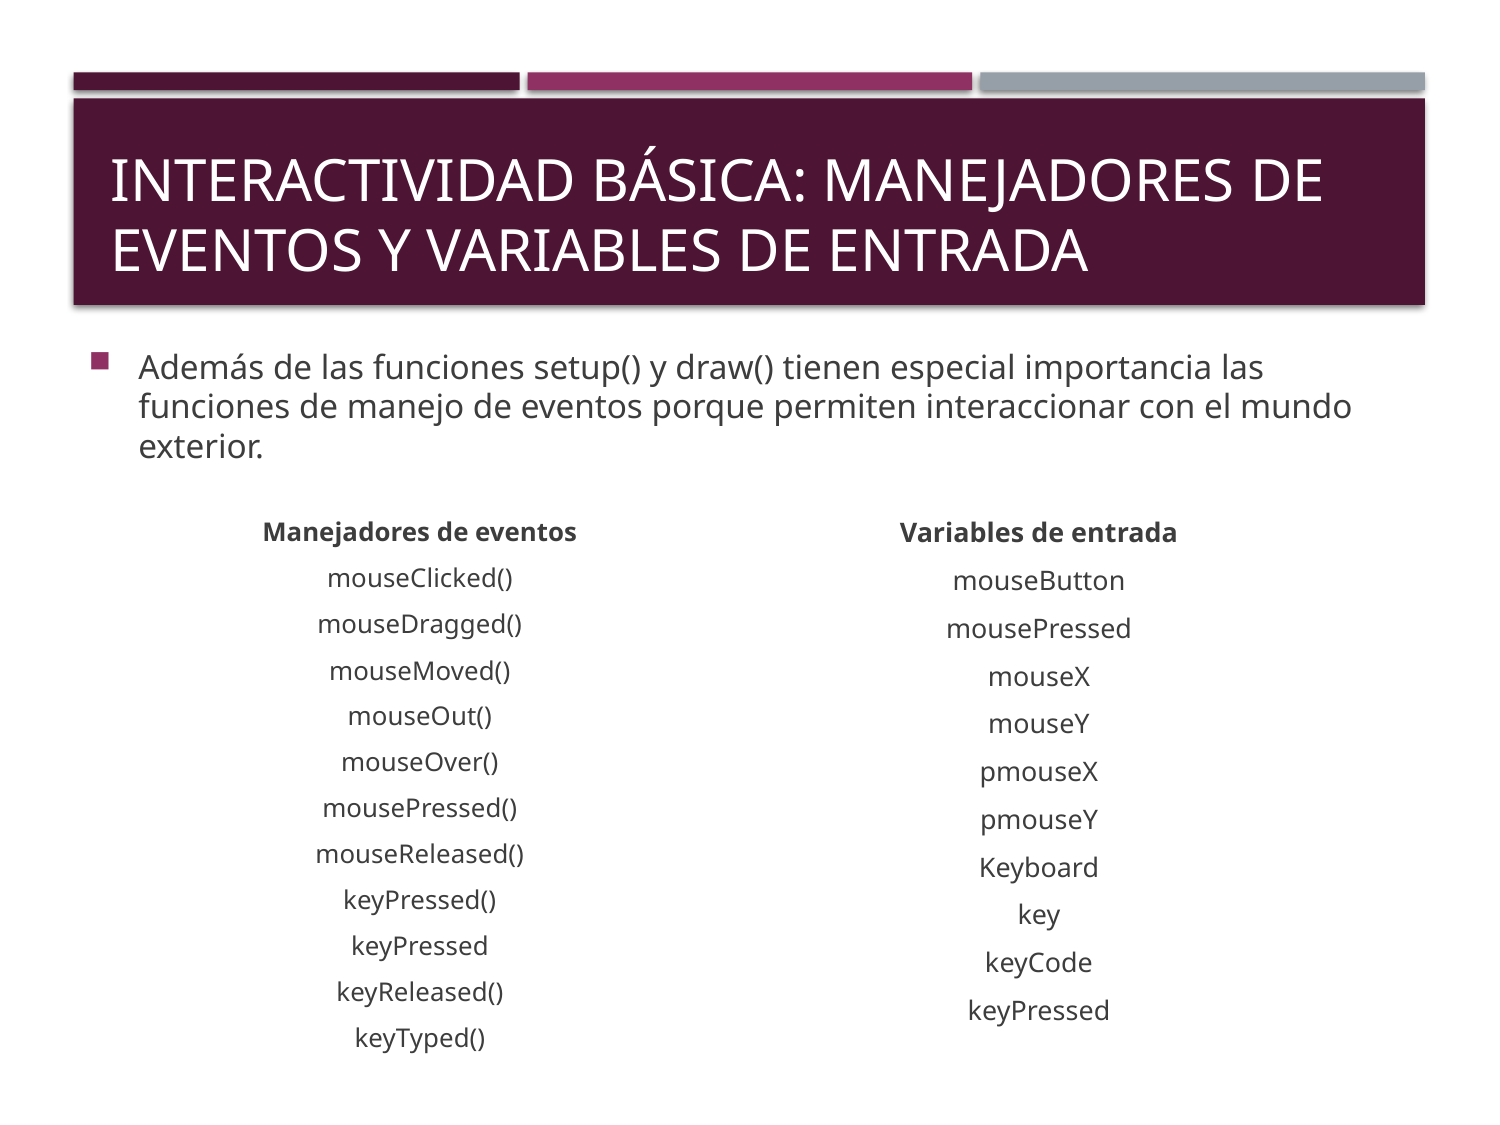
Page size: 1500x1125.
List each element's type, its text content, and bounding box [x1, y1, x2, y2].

title INTERACTIVIDAD BÁSICA: Manejadores de eventos y variables de entrada [95, 112, 1406, 291]
text_box Manejadores de eventos mouseClicked() mouseDragged() mouseMoved() mouseOut() mouseOver() mousePressed() mouseReleased() keyPressed() keyPressed keyReleased() keyTyped() [98, 508, 742, 1065]
list Además de las funciones setup() y draw() tienen especial importancia las funciones de manejo de eventos porque permiten interaccionar con el mundo exterior. [73, 327, 1384, 484]
text_box Variables de entrada mouseButton mousePressed mouseX mouseY pmouseX pmouseY Keyboard key keyCode keyPressed [794, 508, 1284, 1039]
